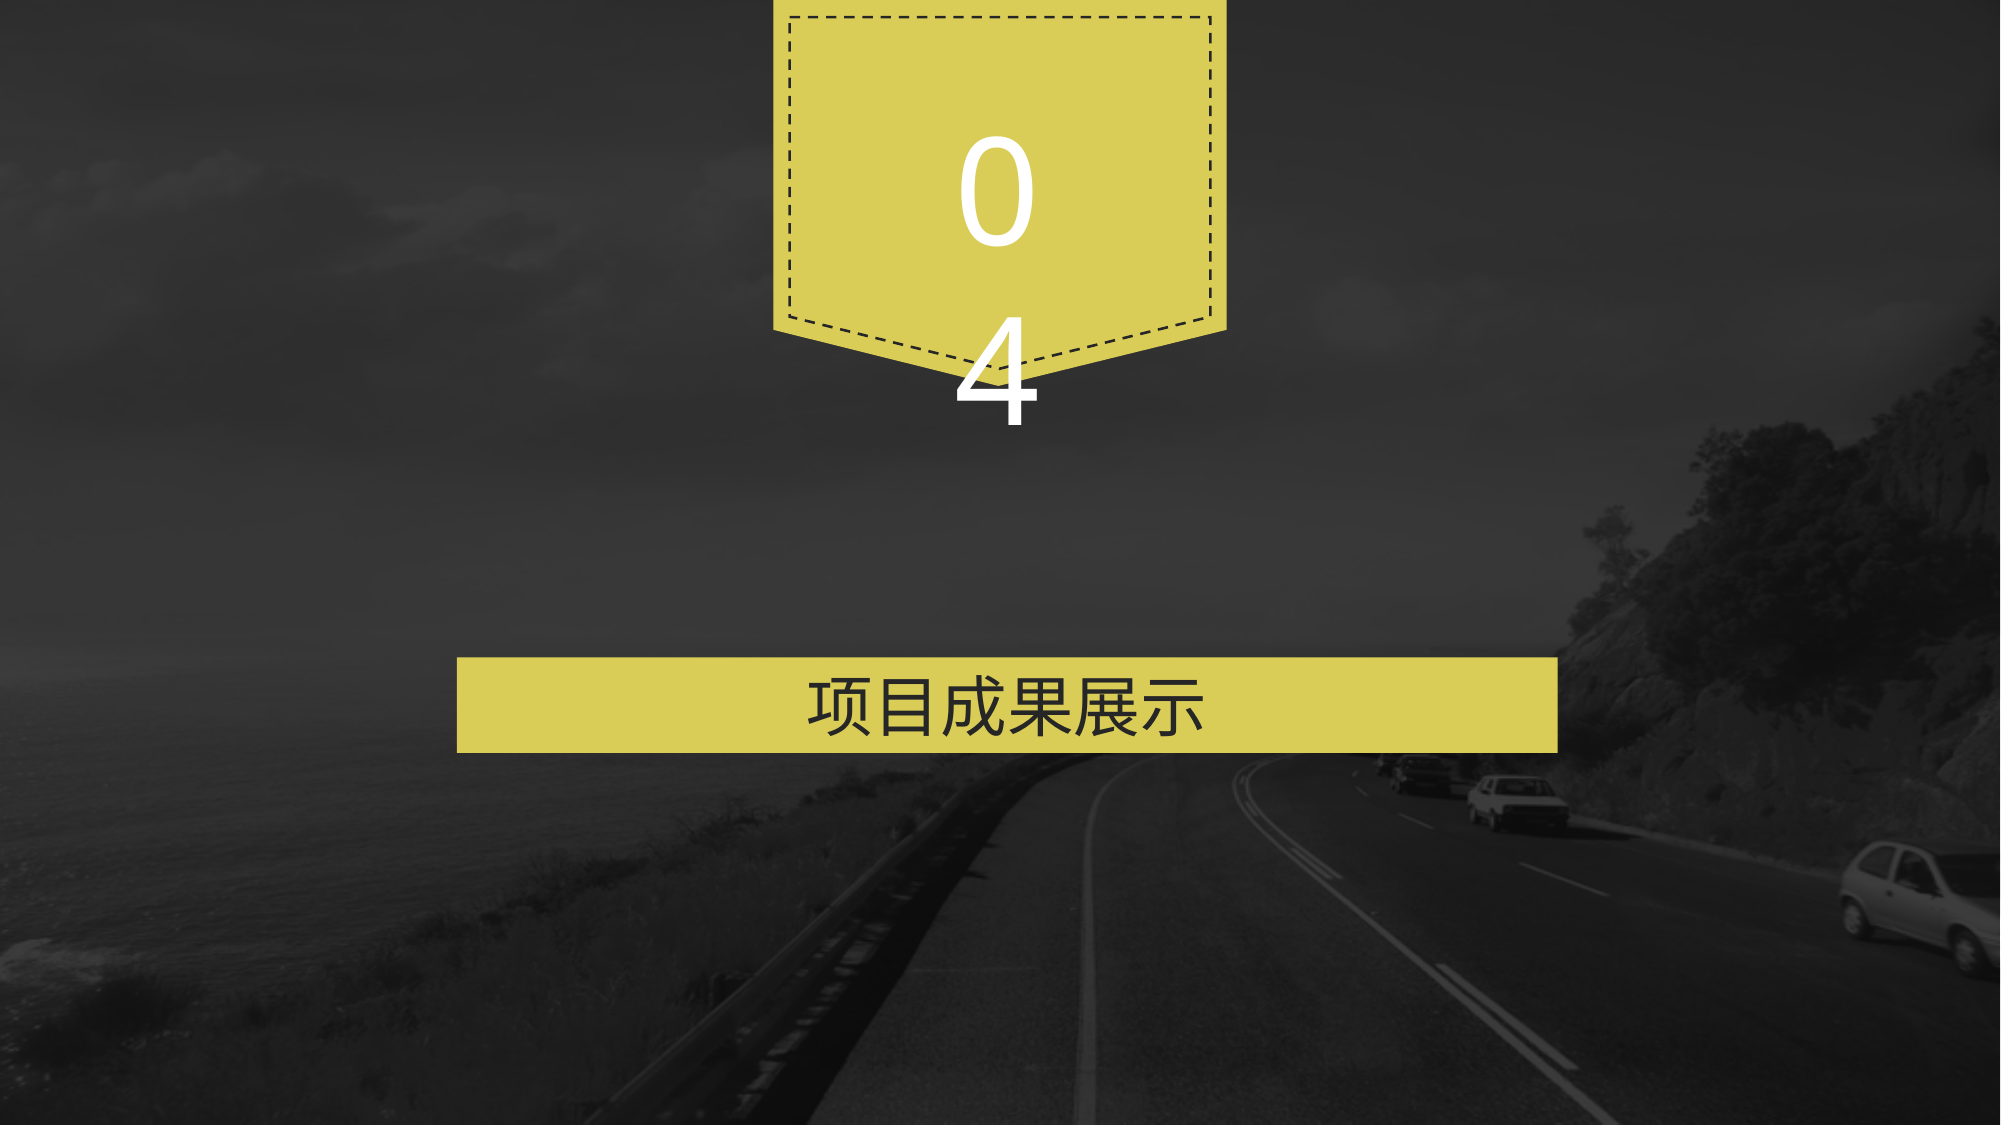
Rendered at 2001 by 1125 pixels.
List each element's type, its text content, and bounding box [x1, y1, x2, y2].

title 项目成果展示 [456, 657, 1558, 753]
text_box [788, 16, 1212, 347]
text_box 04 [899, 88, 1095, 464]
